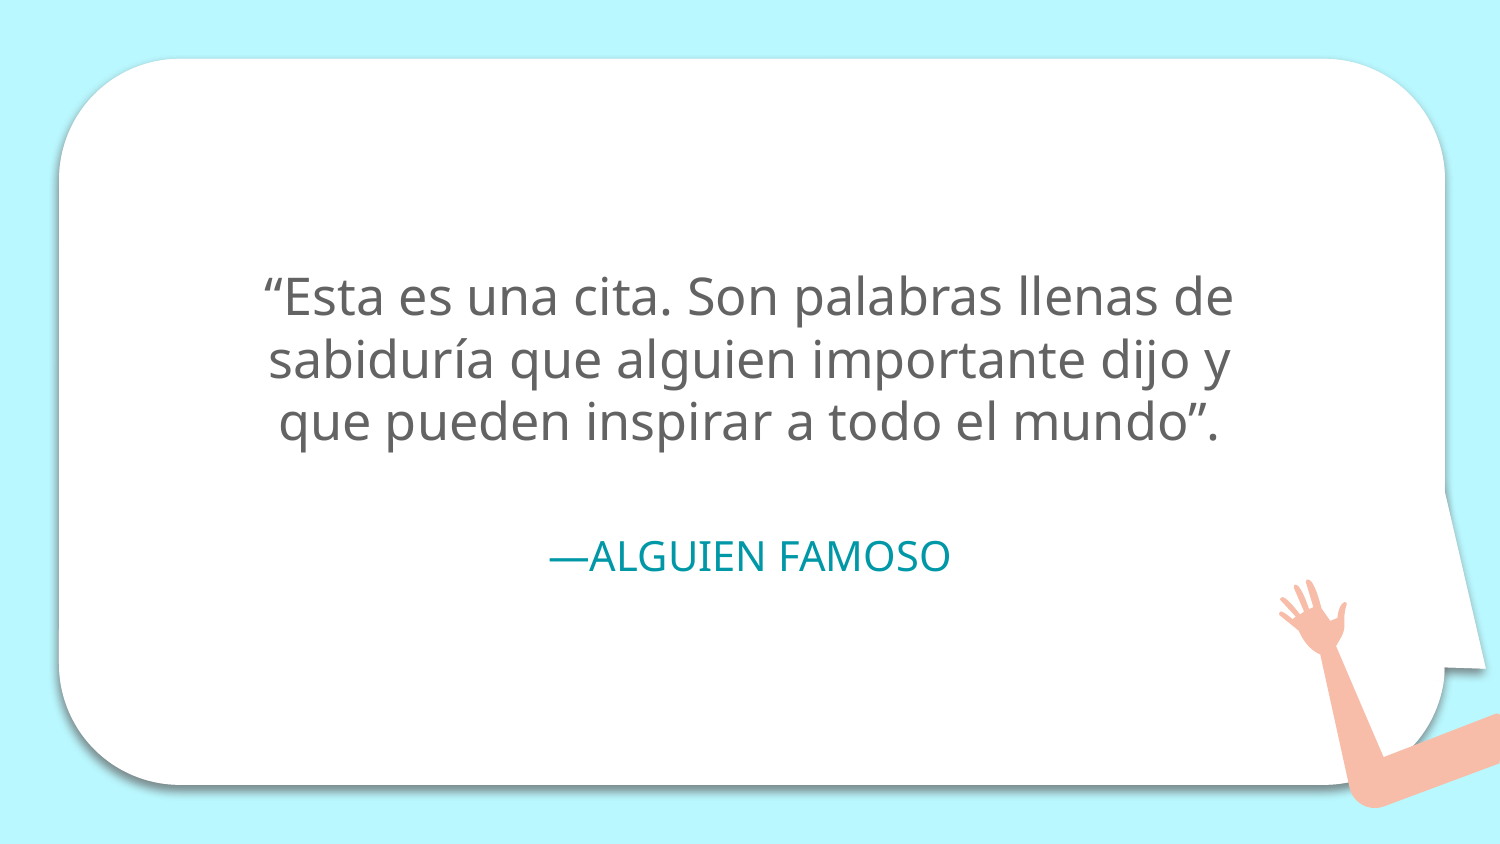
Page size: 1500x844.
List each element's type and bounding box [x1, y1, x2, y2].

text_box [1490, 713, 1500, 767]
text_box [58, 58, 1487, 786]
text_box [1351, 793, 1420, 809]
